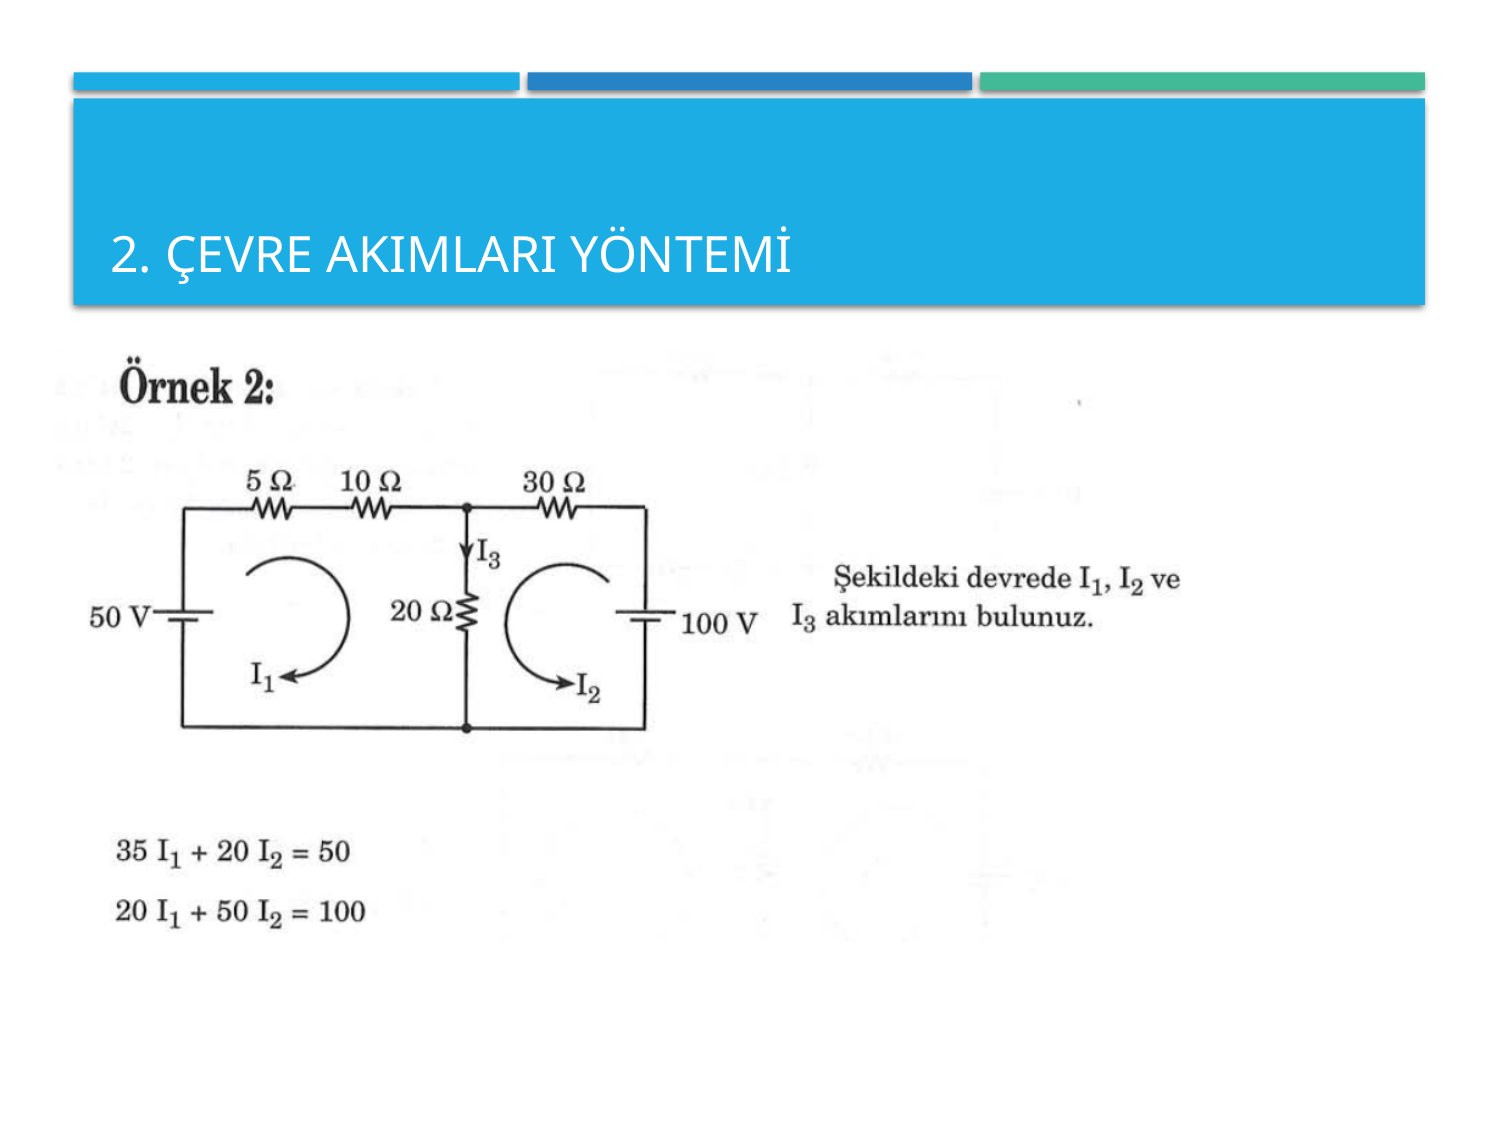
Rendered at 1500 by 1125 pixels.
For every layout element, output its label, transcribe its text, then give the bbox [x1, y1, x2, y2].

picture [54, 347, 1184, 943]
title 2. Çevre akımları yöntemi [95, 112, 1406, 291]
